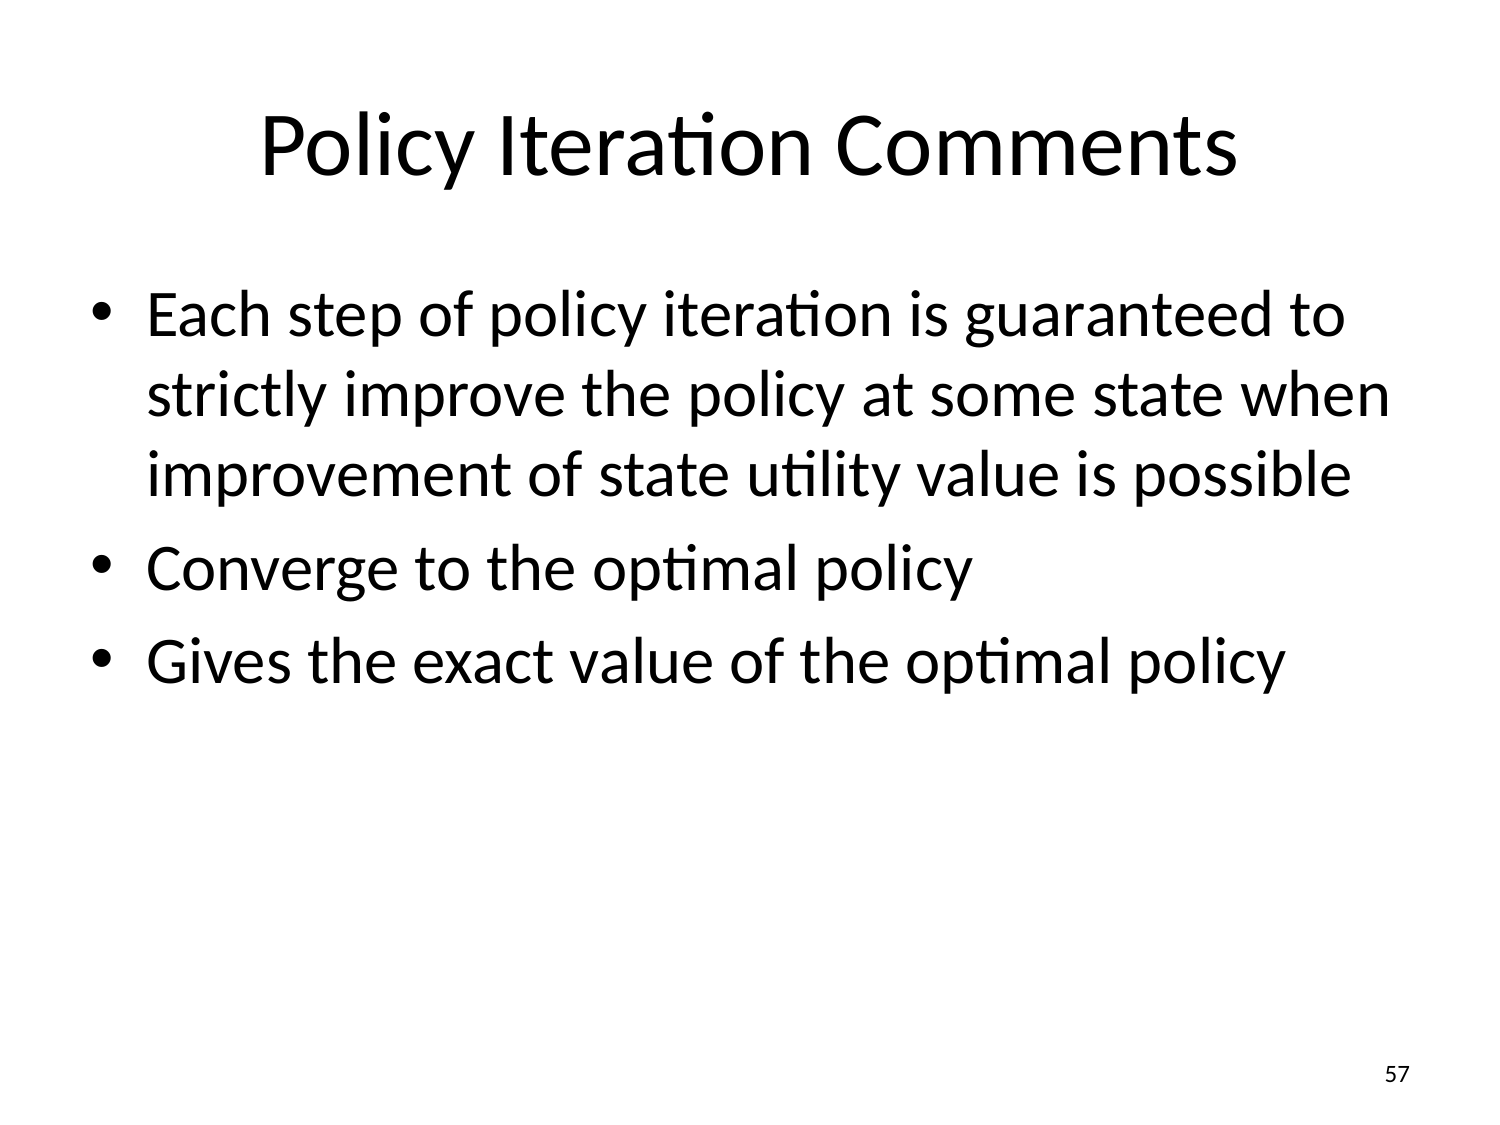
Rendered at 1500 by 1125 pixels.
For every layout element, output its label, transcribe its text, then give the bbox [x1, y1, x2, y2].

title Policy Iteration Comments [75, 45, 1425, 233]
list Each step of policy iteration is guaranteed to strictly improve the policy at some state when improvement of state utility value is possible Converge to the optimal policy Gives the exact value of the optimal policy [75, 262, 1425, 1005]
slide_number ‹#› [1074, 1042, 1425, 1103]
